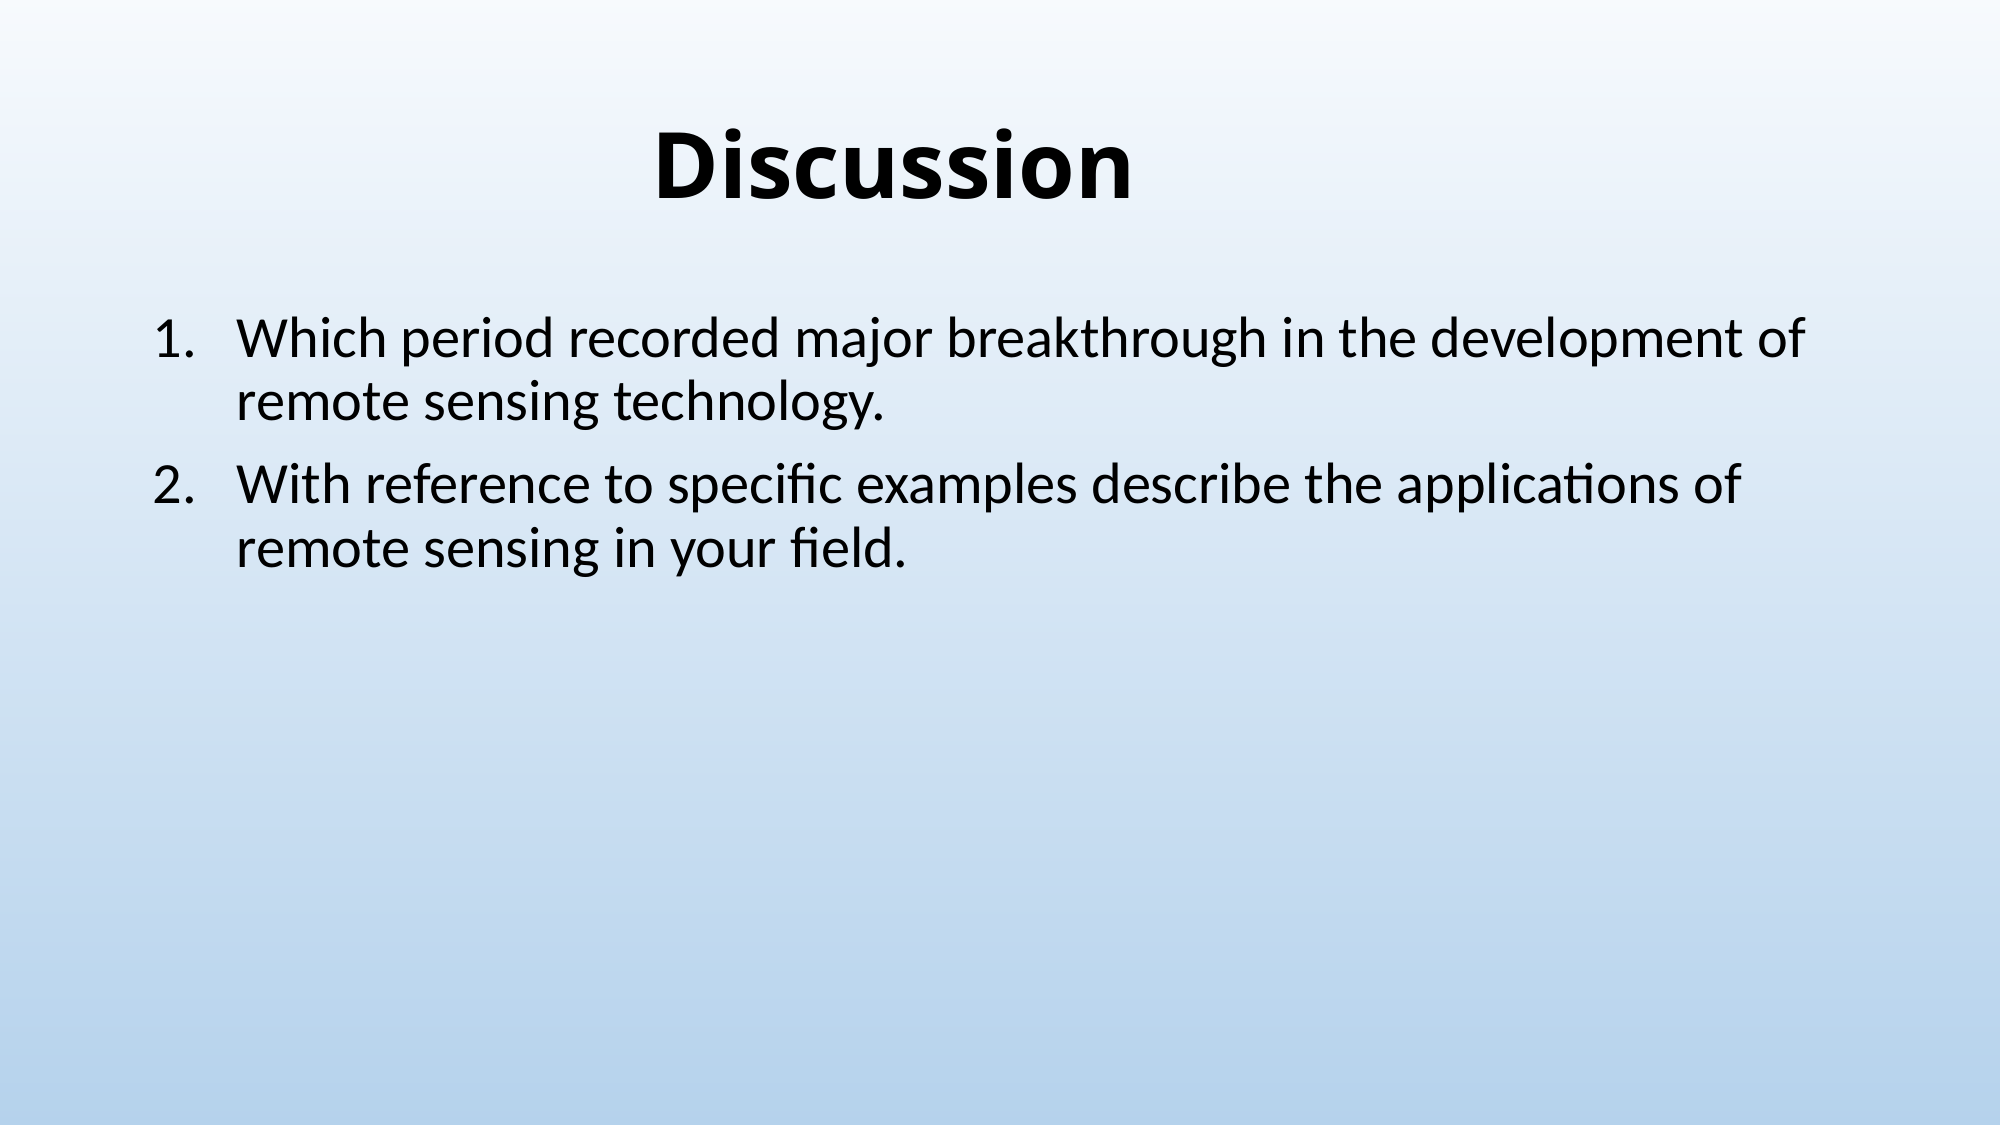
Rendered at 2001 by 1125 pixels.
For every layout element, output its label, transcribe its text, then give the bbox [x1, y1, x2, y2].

list Which period recorded major breakthrough in the development of remote sensing technology. With reference to specific examples describe the applications of remote sensing in your field. [137, 299, 1863, 1014]
title Discussion [137, 59, 1863, 278]
